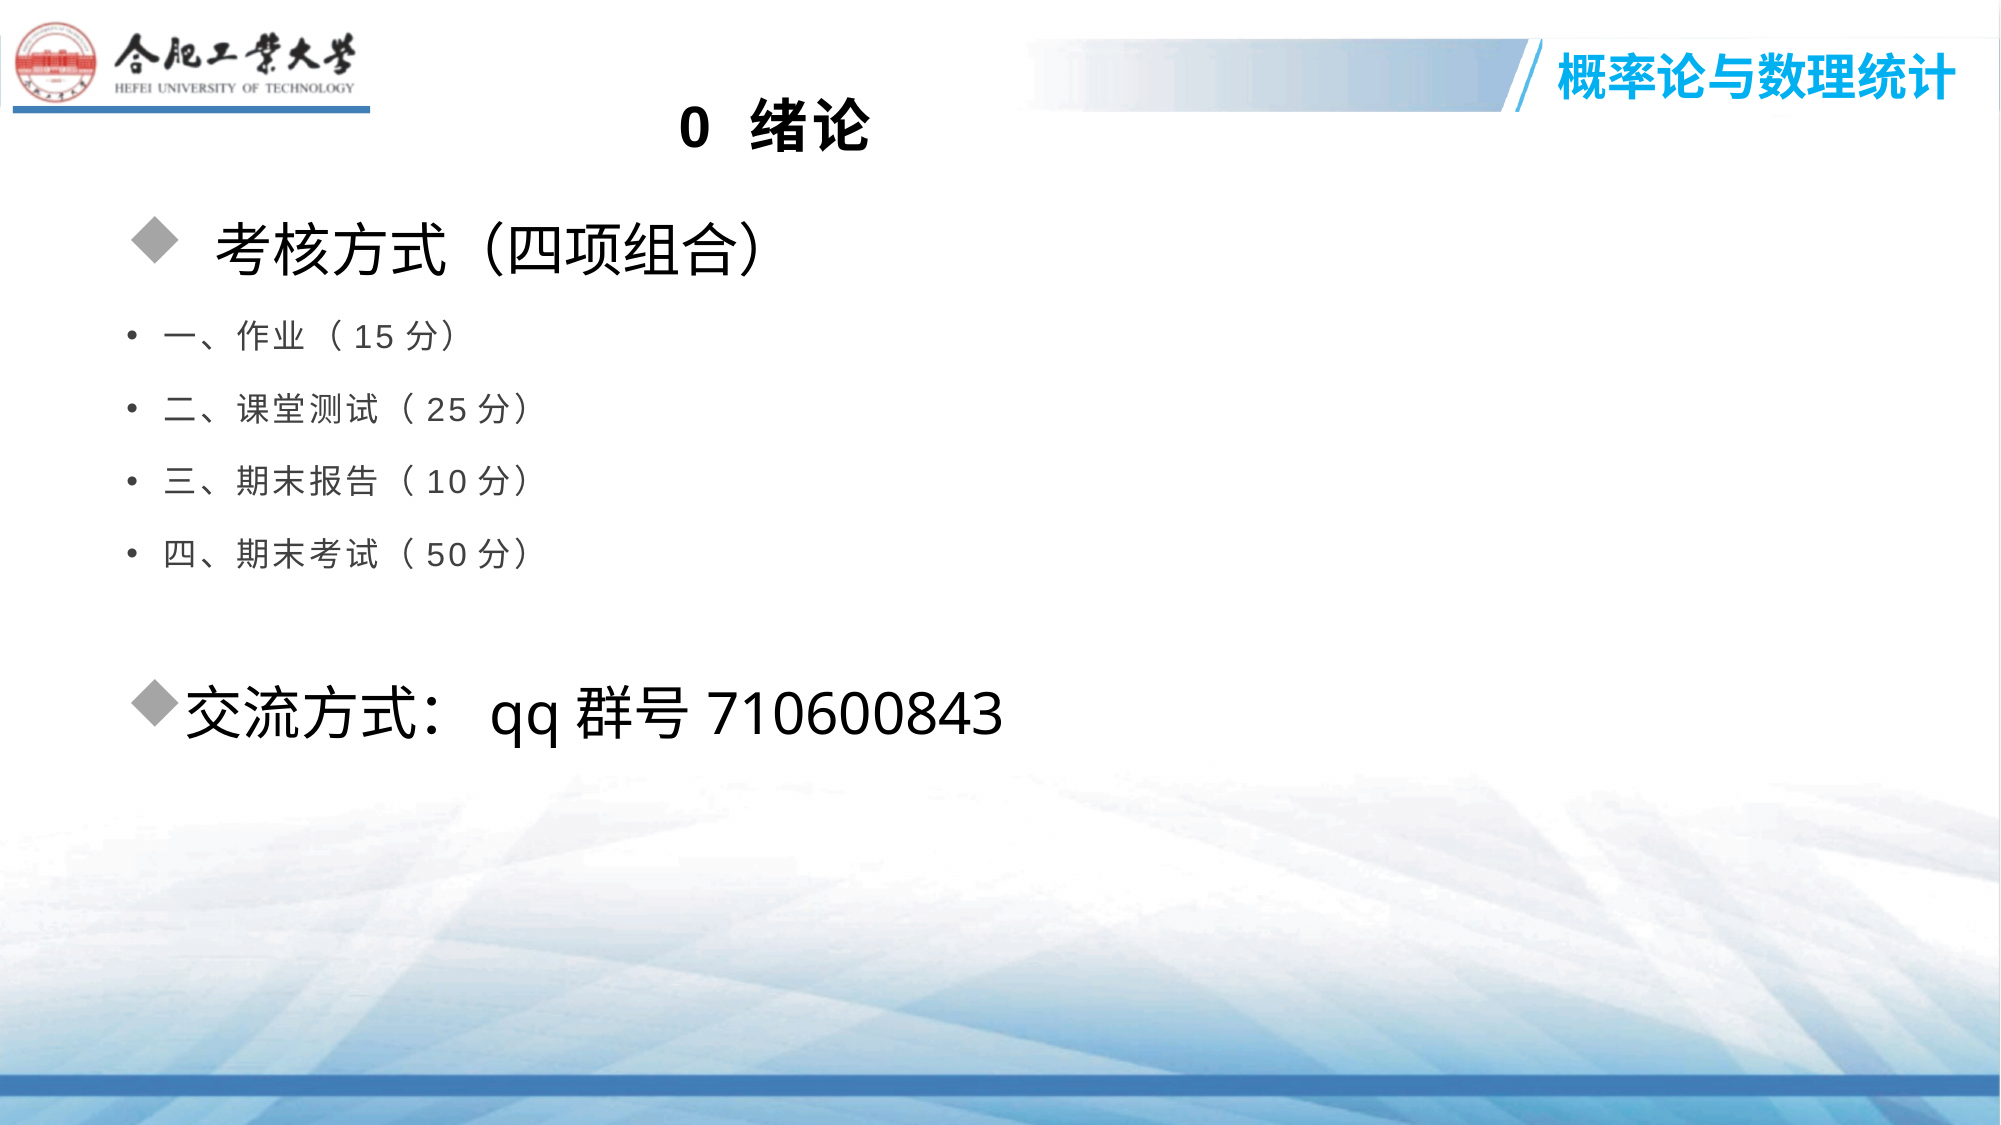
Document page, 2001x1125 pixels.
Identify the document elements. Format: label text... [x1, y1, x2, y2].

title 0 绪论 [109, 70, 1891, 178]
picture [0, 0, 2001, 1125]
list 考核方式（四项组合） 一、作业（15分） 二、课堂测试（25分） 三、期末报告（10分） 四、期末考试（50分） 交流方式：qq群号710600843 [109, 212, 1891, 1040]
